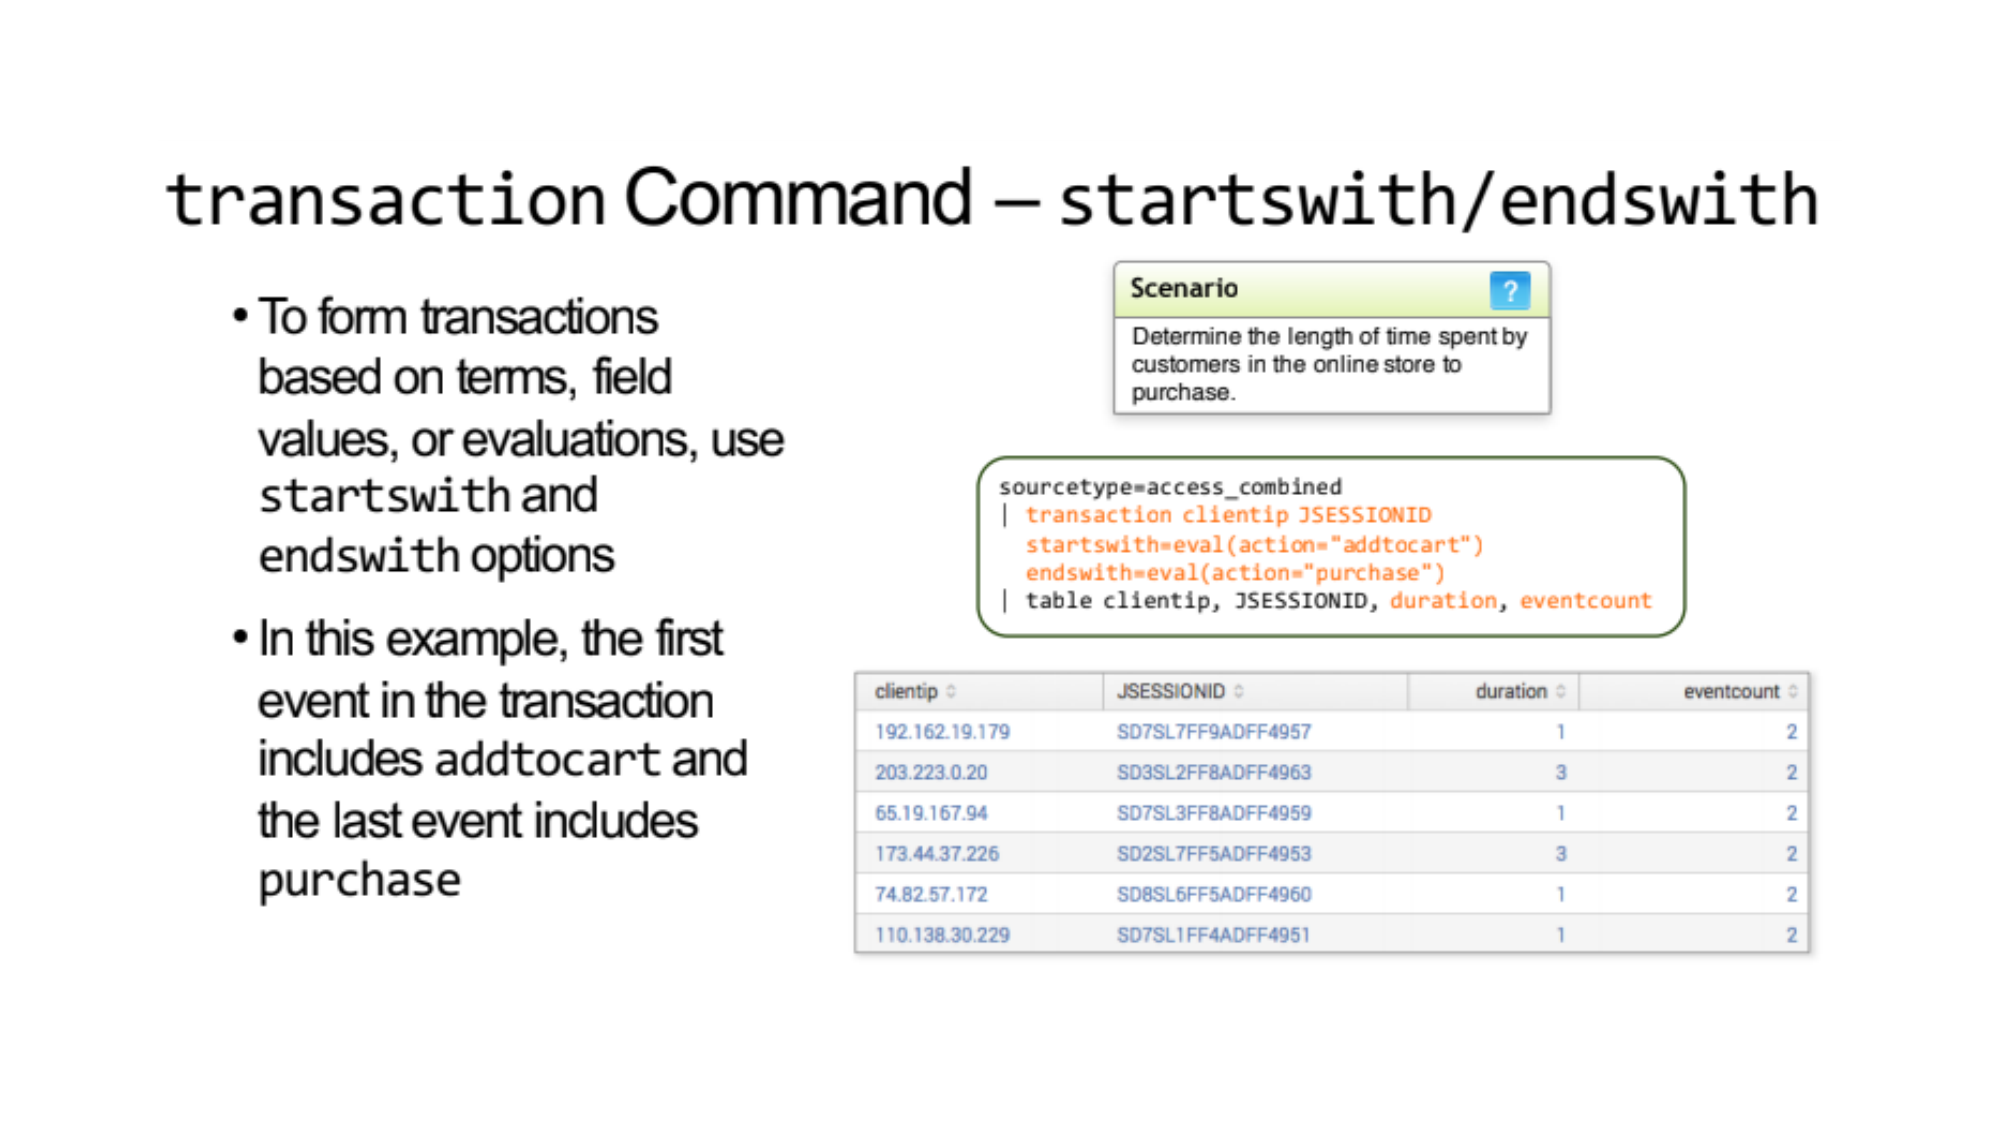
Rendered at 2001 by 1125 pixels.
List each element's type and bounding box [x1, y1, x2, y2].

picture [158, 139, 1842, 986]
